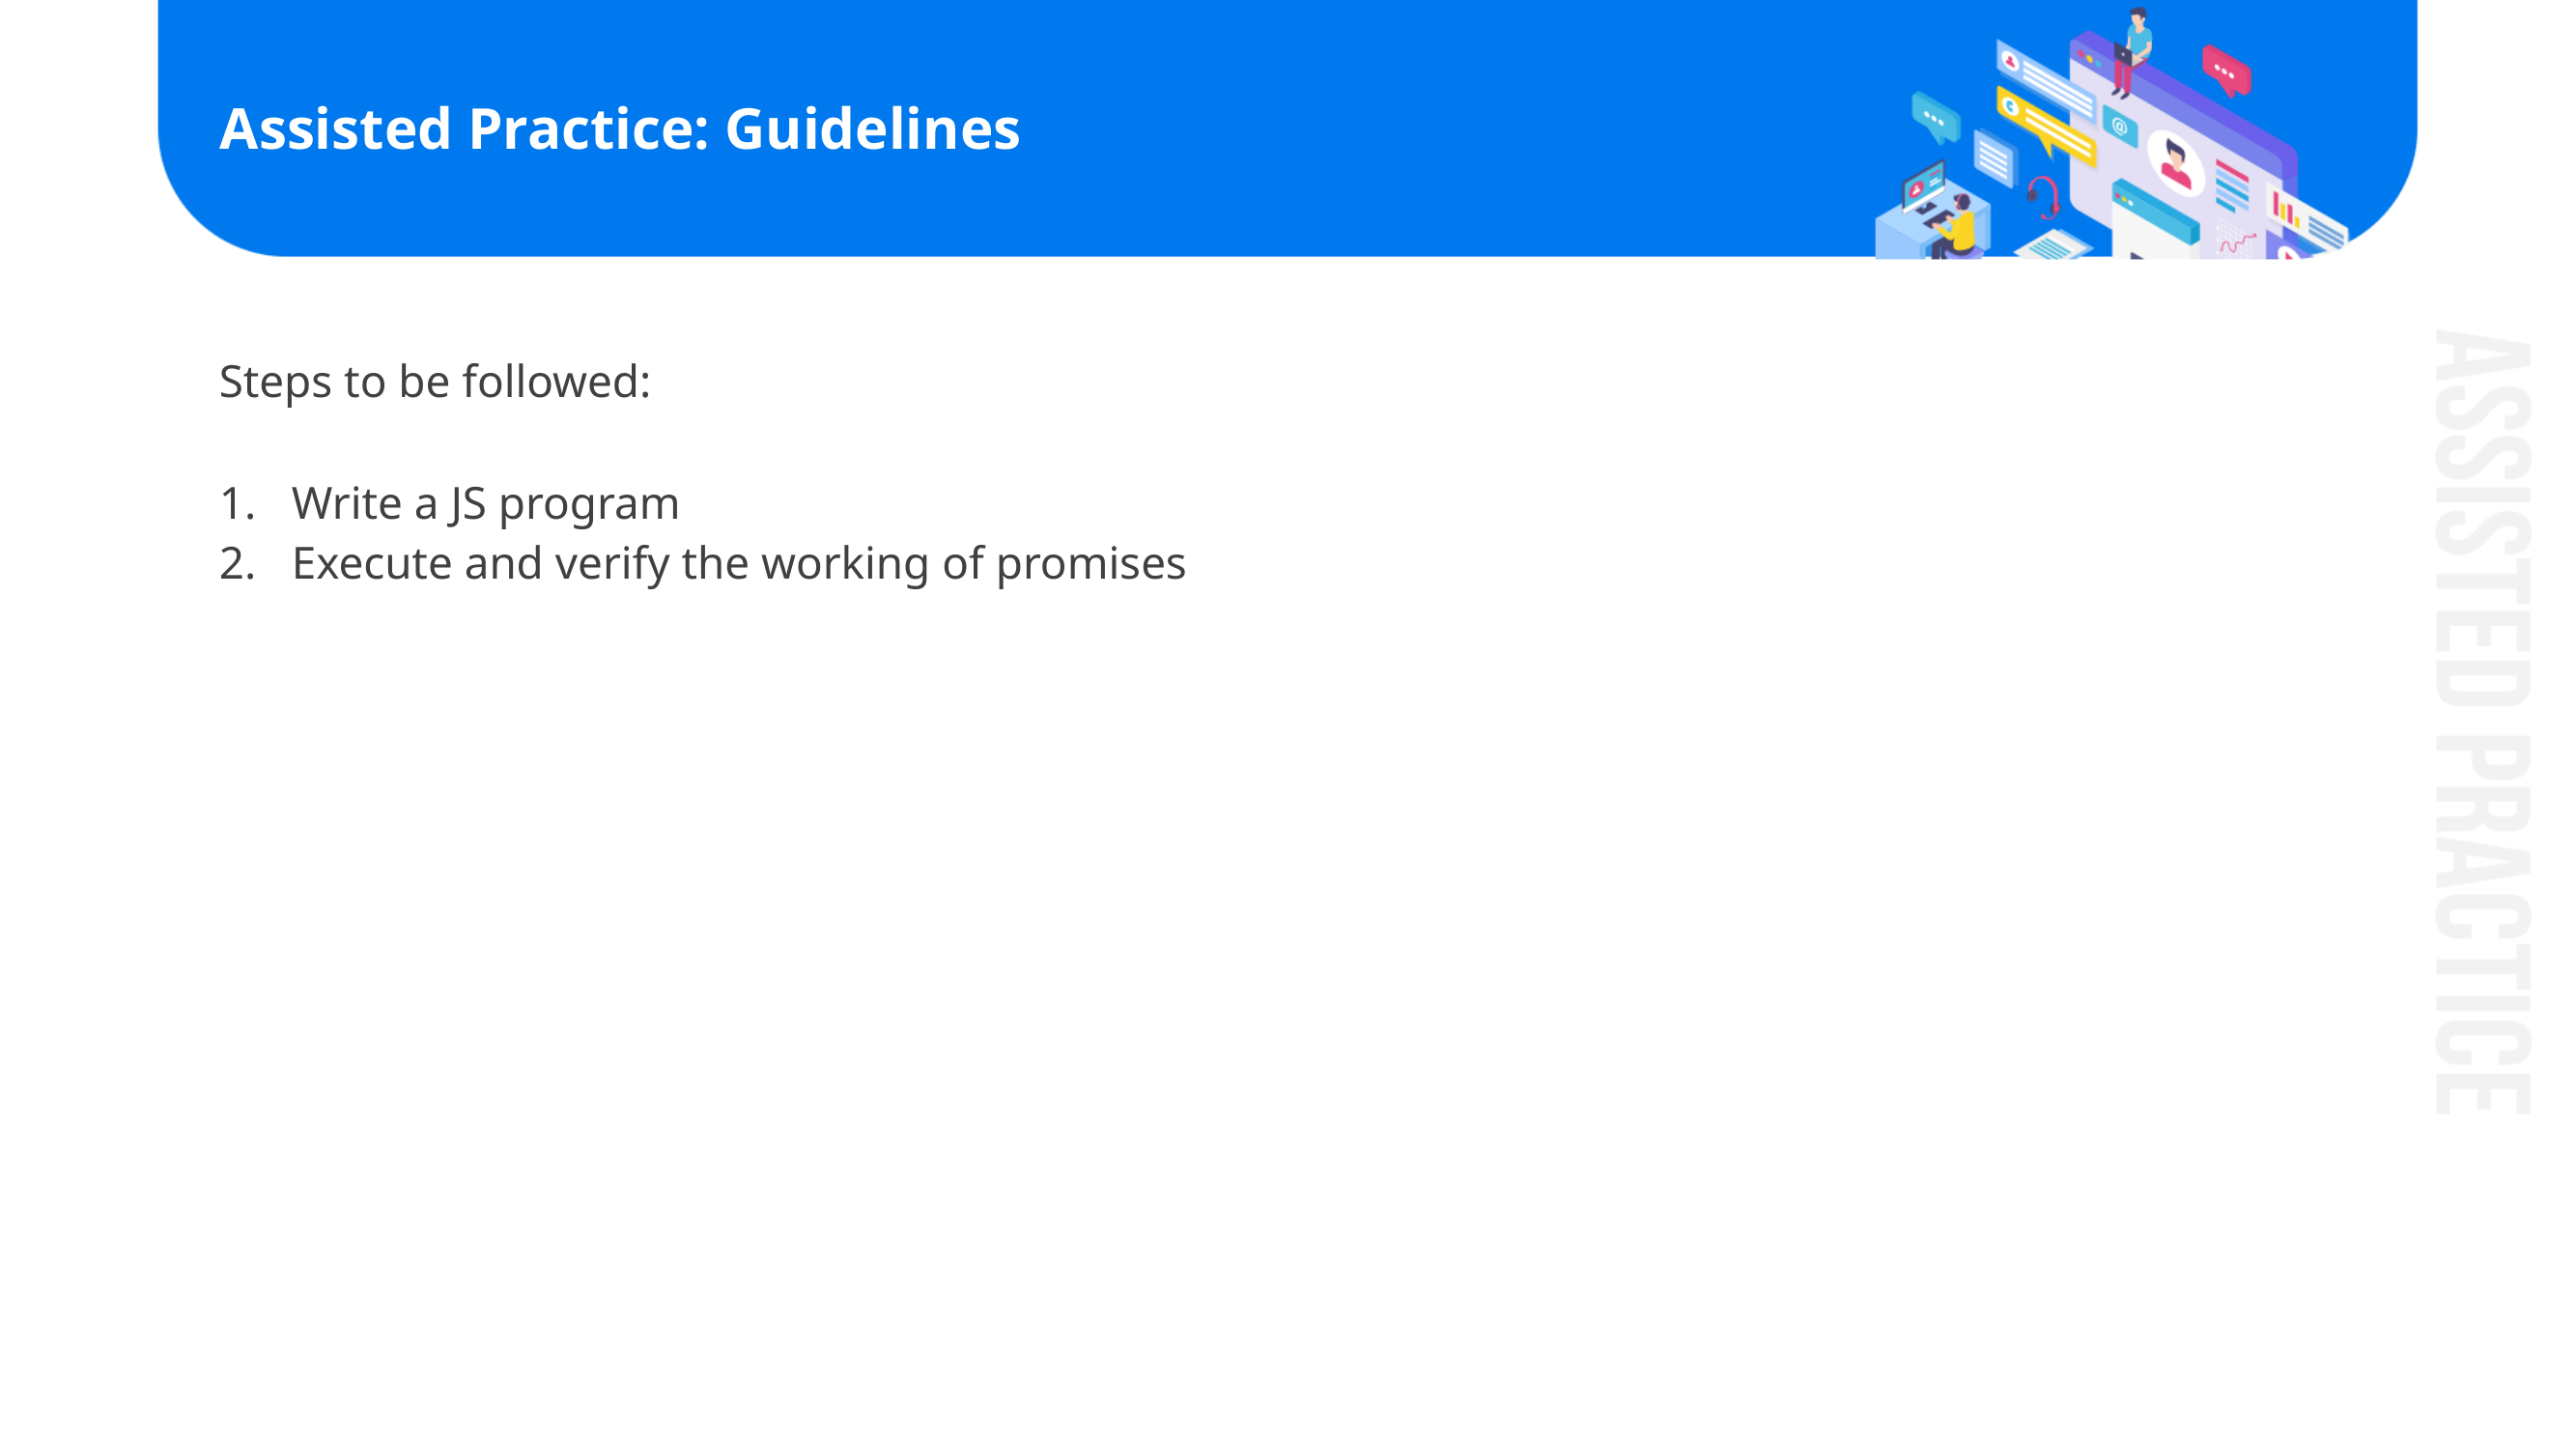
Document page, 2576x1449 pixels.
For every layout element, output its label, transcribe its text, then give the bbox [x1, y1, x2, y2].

picture [0, 0, 2576, 1449]
text_box Assisted Practice: Guidelines [205, 69, 1742, 175]
list Steps to be followed: Write a JS program Execute and verify the working of promises [204, 346, 2375, 1201]
